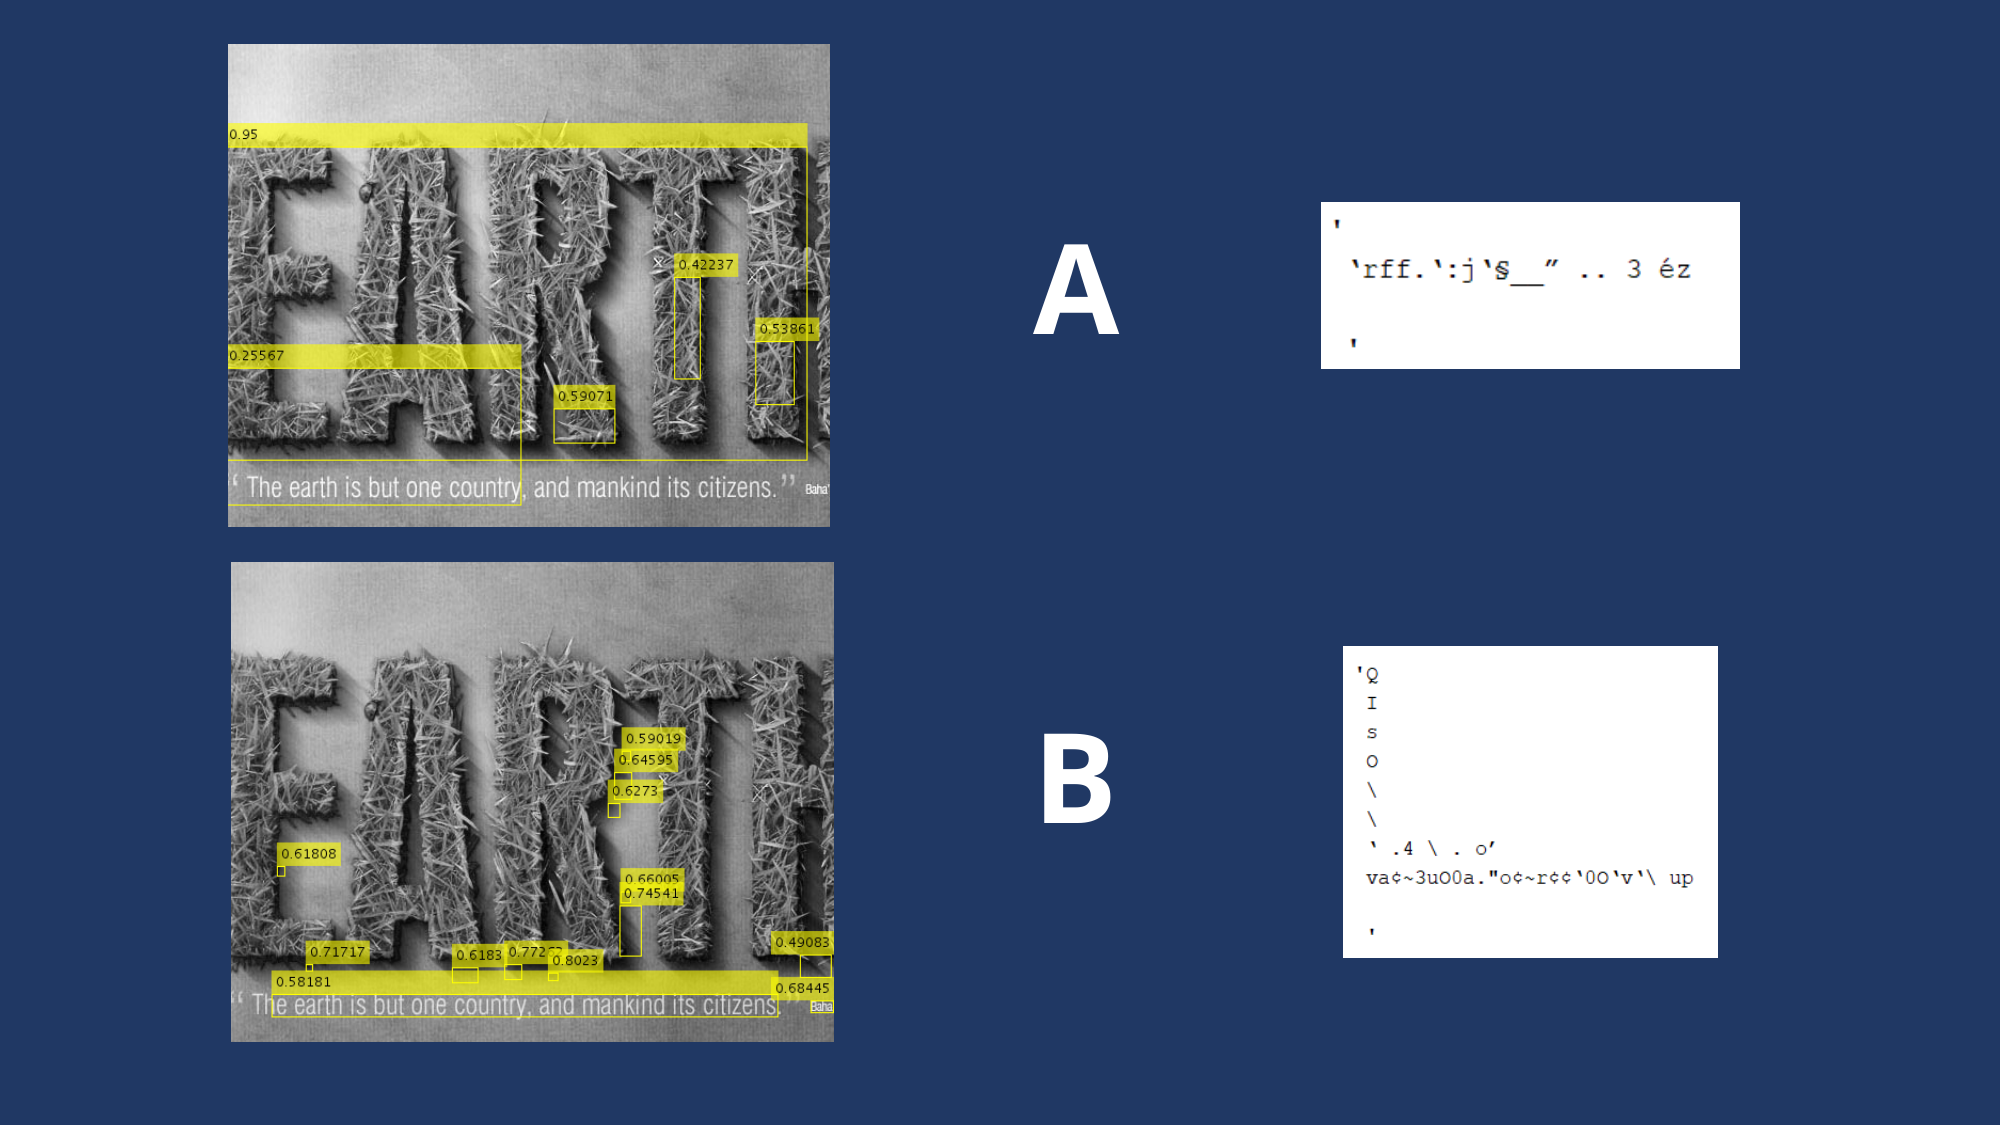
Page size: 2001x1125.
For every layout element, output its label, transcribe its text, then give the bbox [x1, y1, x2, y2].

picture [231, 562, 834, 1042]
picture [1321, 202, 1740, 369]
picture [228, 44, 830, 527]
text_box B [1018, 690, 1159, 856]
picture [1343, 646, 1719, 958]
text_box A [1018, 202, 1159, 368]
